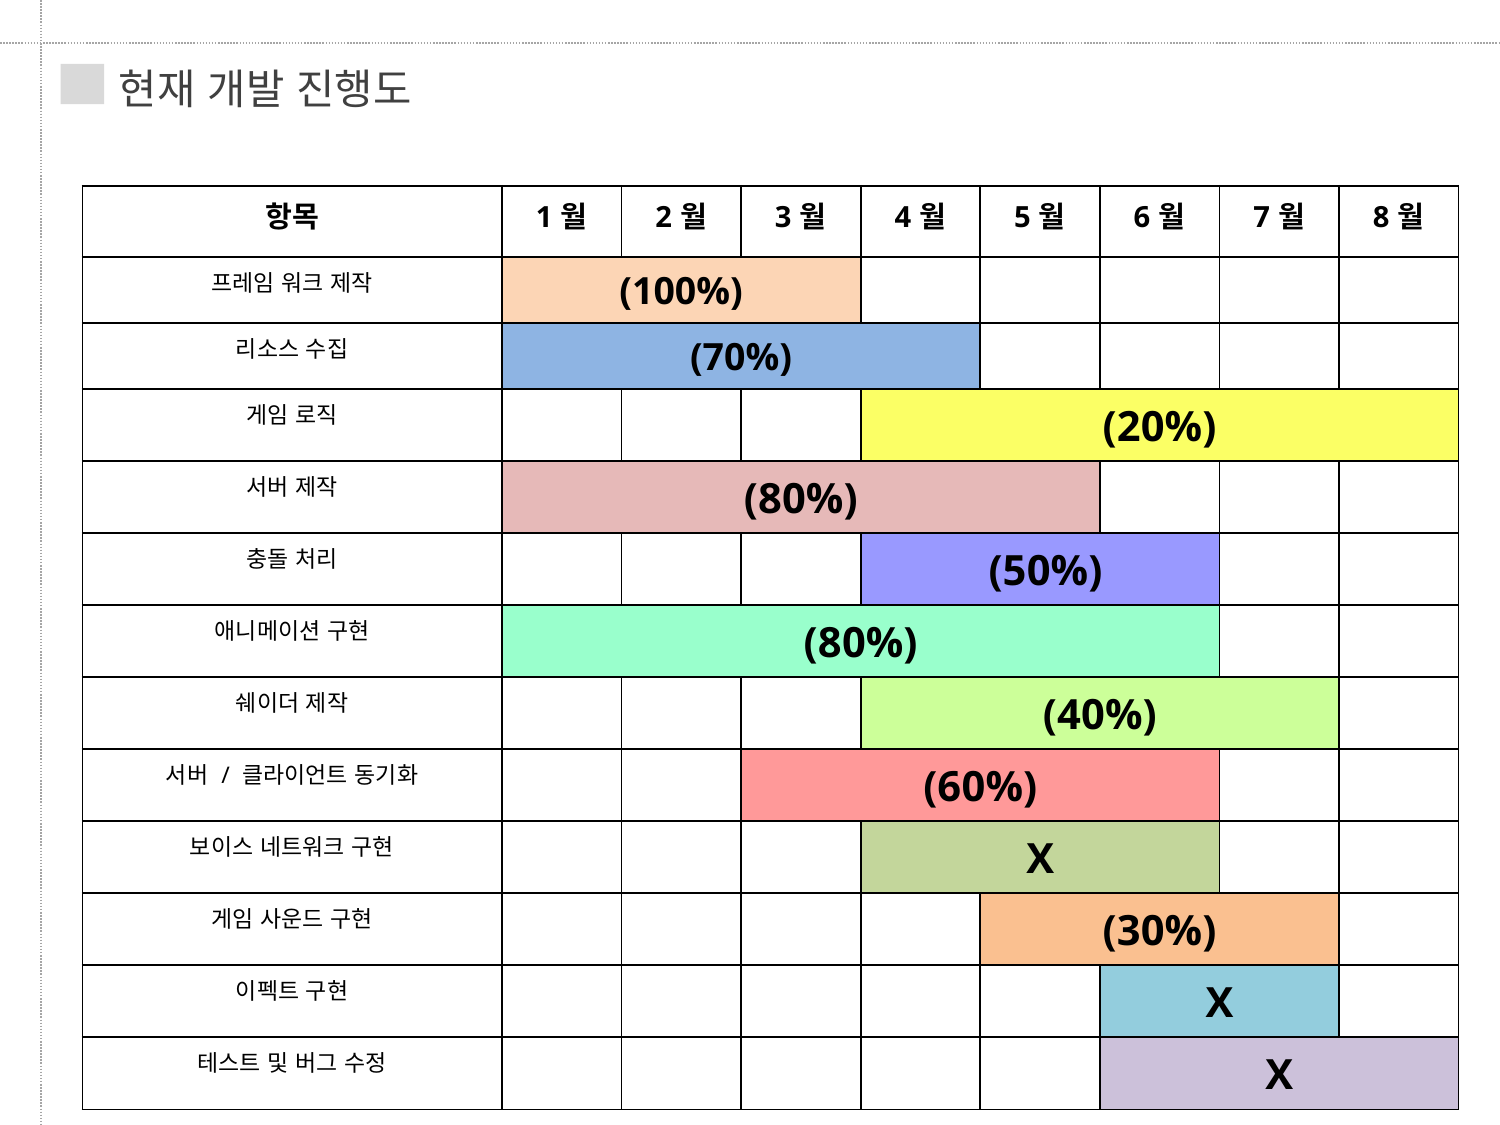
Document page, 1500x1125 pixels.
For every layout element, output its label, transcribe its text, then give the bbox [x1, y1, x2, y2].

table_cell [862, 258, 979, 322]
table_cell [622, 678, 740, 748]
table_cell [622, 390, 740, 460]
table_cell [622, 750, 740, 820]
table_cell [503, 822, 621, 892]
table_cell [503, 1038, 621, 1109]
table_cell [503, 678, 621, 748]
table_cell [742, 390, 860, 460]
table_cell (80%) [503, 462, 1099, 532]
table_cell 게임 로직 [83, 390, 501, 460]
text_box 현재 개발 진행도 [104, 55, 644, 120]
table_cell [981, 324, 1099, 388]
table_cell [503, 390, 621, 460]
table_header 1월 [503, 187, 621, 256]
table_cell [1101, 462, 1219, 532]
table_cell 애니메이션 구현 [83, 606, 501, 676]
table_cell [1101, 258, 1219, 322]
table_cell (70%) [503, 324, 979, 388]
table_cell [1101, 324, 1219, 388]
table_cell 충돌 처리 [83, 534, 501, 604]
table_cell [1340, 750, 1458, 820]
table_cell X [862, 822, 1219, 892]
table_cell 테스트 및 버그 수정 [83, 1038, 501, 1109]
table_cell [622, 966, 740, 1036]
table_cell (80%) [503, 606, 1219, 676]
table_cell [742, 534, 860, 604]
table_cell [981, 1038, 1099, 1109]
table_cell (100%) [503, 258, 860, 322]
table_cell [742, 822, 860, 892]
table_cell [622, 894, 740, 964]
table_cell [981, 258, 1099, 322]
table_cell [1340, 606, 1458, 676]
text_box [59, 62, 104, 106]
table_header 항목 [83, 187, 501, 256]
table_cell [1340, 534, 1458, 604]
table_cell (20%) [862, 390, 1458, 460]
table_cell X [1101, 966, 1338, 1036]
table_cell [1220, 606, 1338, 676]
table_cell [503, 966, 621, 1036]
table_cell [1340, 966, 1458, 1036]
table_cell (40%) [862, 678, 1338, 748]
table_cell [1340, 822, 1458, 892]
table_cell [503, 750, 621, 820]
table_header 8월 [1340, 187, 1458, 256]
table_cell 서버 / 클라이언트 동기화 [83, 750, 501, 820]
table_header 2월 [622, 187, 740, 256]
table_cell (60%) [742, 750, 1219, 820]
table_cell [862, 894, 979, 964]
table_cell [742, 1038, 860, 1109]
table_cell [742, 678, 860, 748]
table_cell [503, 534, 621, 604]
table_cell (50%) [862, 534, 1219, 604]
table_cell [1220, 822, 1338, 892]
table_cell [1340, 678, 1458, 748]
table_cell [622, 534, 740, 604]
table_cell [742, 966, 860, 1036]
table_cell [981, 966, 1099, 1036]
table_cell X [1101, 1038, 1458, 1109]
table_cell 리소스 수집 [83, 324, 501, 388]
table_cell [862, 966, 979, 1036]
table_cell 게임 사운드 구현 [83, 894, 501, 964]
table_cell [1220, 258, 1338, 322]
table_cell (30%) [981, 894, 1338, 964]
table_cell [622, 1038, 740, 1109]
table_cell [1340, 258, 1458, 322]
table_cell 보이스 네트워크 구현 [83, 822, 501, 892]
table_cell [1340, 462, 1458, 532]
table_cell 이펙트 구현 [83, 966, 501, 1036]
table_cell [862, 1038, 979, 1109]
table_cell [622, 822, 740, 892]
table_cell 서버 제작 [83, 462, 501, 532]
table_cell [1220, 534, 1338, 604]
table_header 3월 [742, 187, 860, 256]
table_header 4월 [862, 187, 979, 256]
table_cell [1220, 462, 1338, 532]
table_header 5월 [981, 187, 1099, 256]
table_cell [1340, 894, 1458, 964]
table_header 7월 [1220, 187, 1338, 256]
table_cell 쉐이더 제작 [83, 678, 501, 748]
table_cell [1340, 324, 1458, 388]
table_header 6월 [1101, 187, 1219, 256]
table_cell [503, 894, 621, 964]
table_cell [1220, 324, 1338, 388]
table_cell [1220, 750, 1338, 820]
table_cell 프레임 워크 제작 [83, 258, 501, 322]
table_cell [742, 894, 860, 964]
